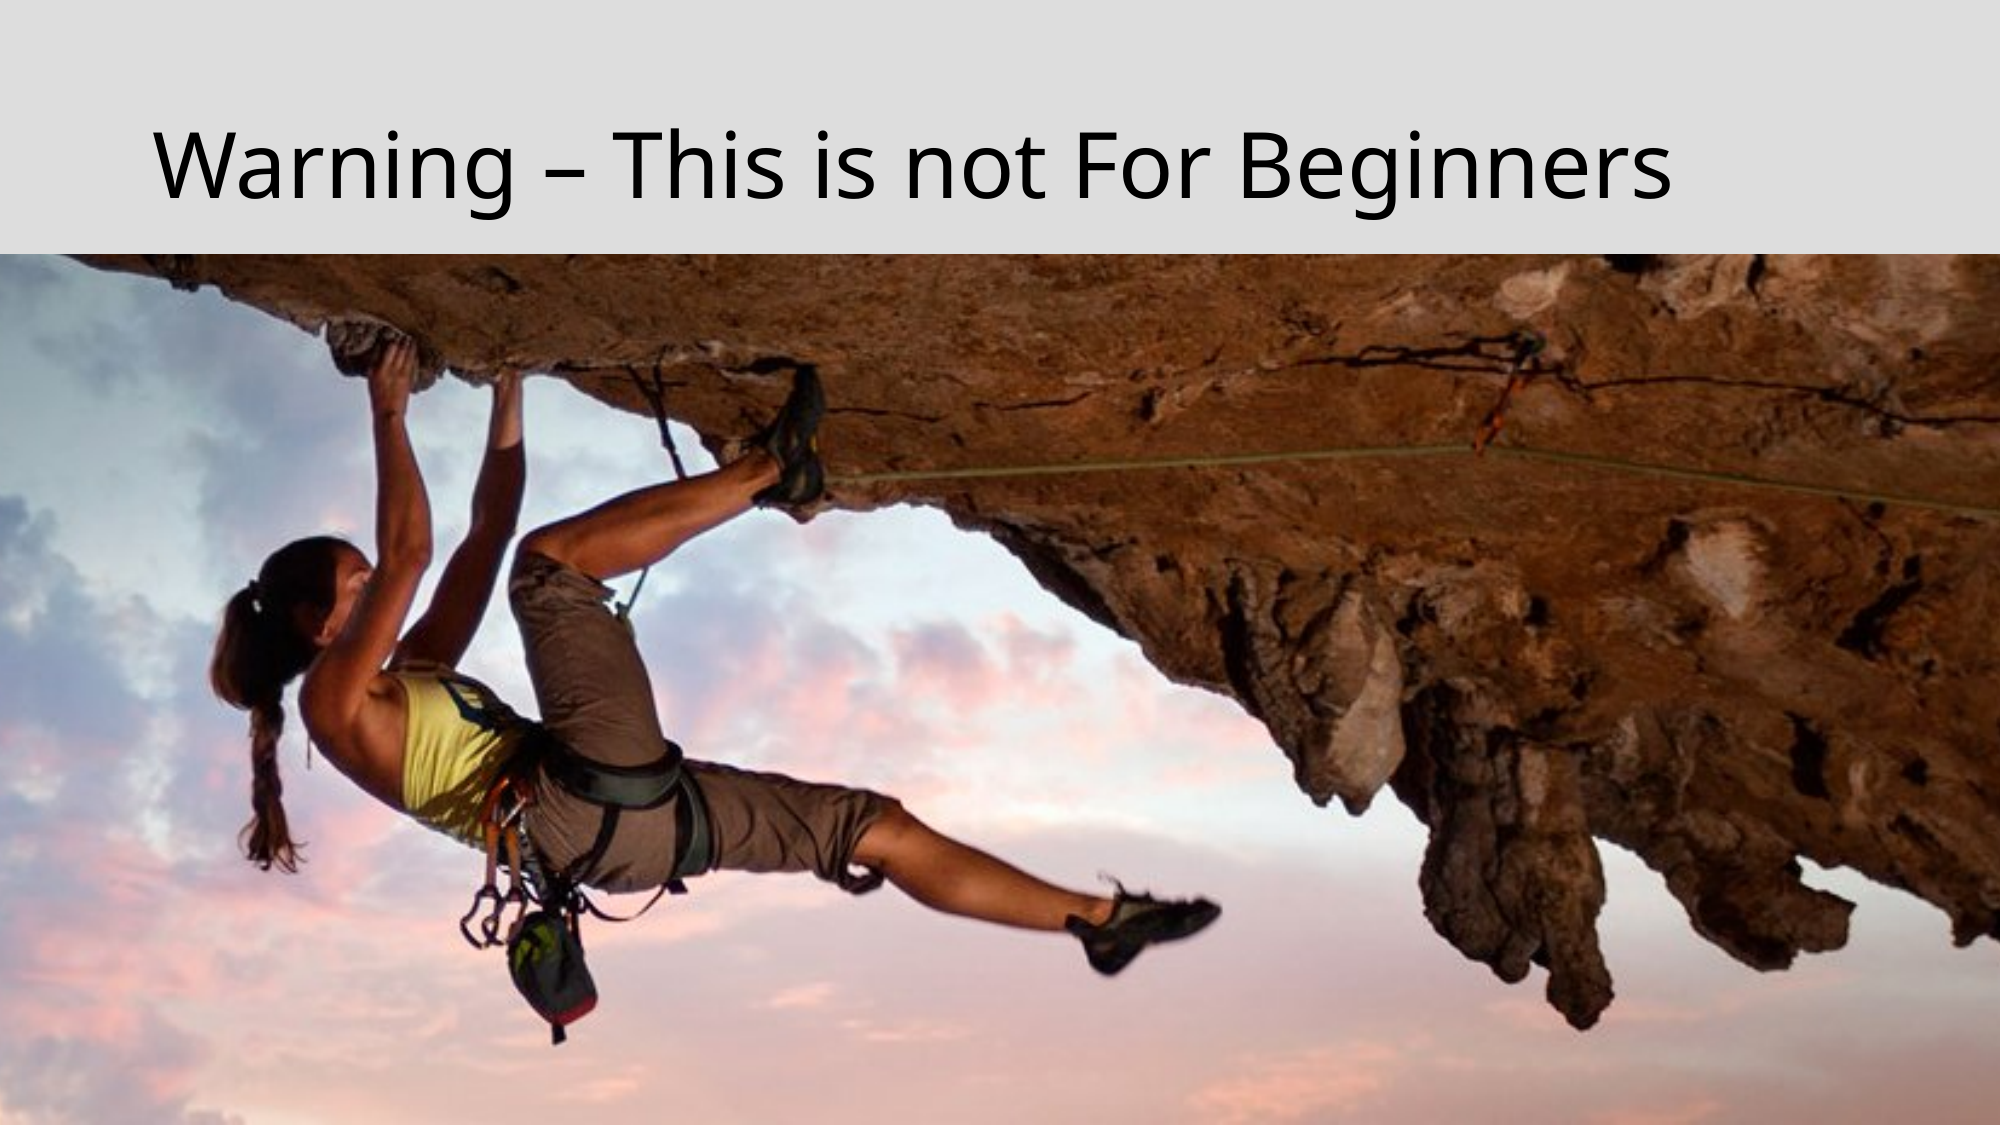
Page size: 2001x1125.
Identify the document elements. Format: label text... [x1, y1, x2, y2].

picture [0, 254, 2000, 1125]
title Warning – This is not For Beginners [137, 59, 1863, 254]
